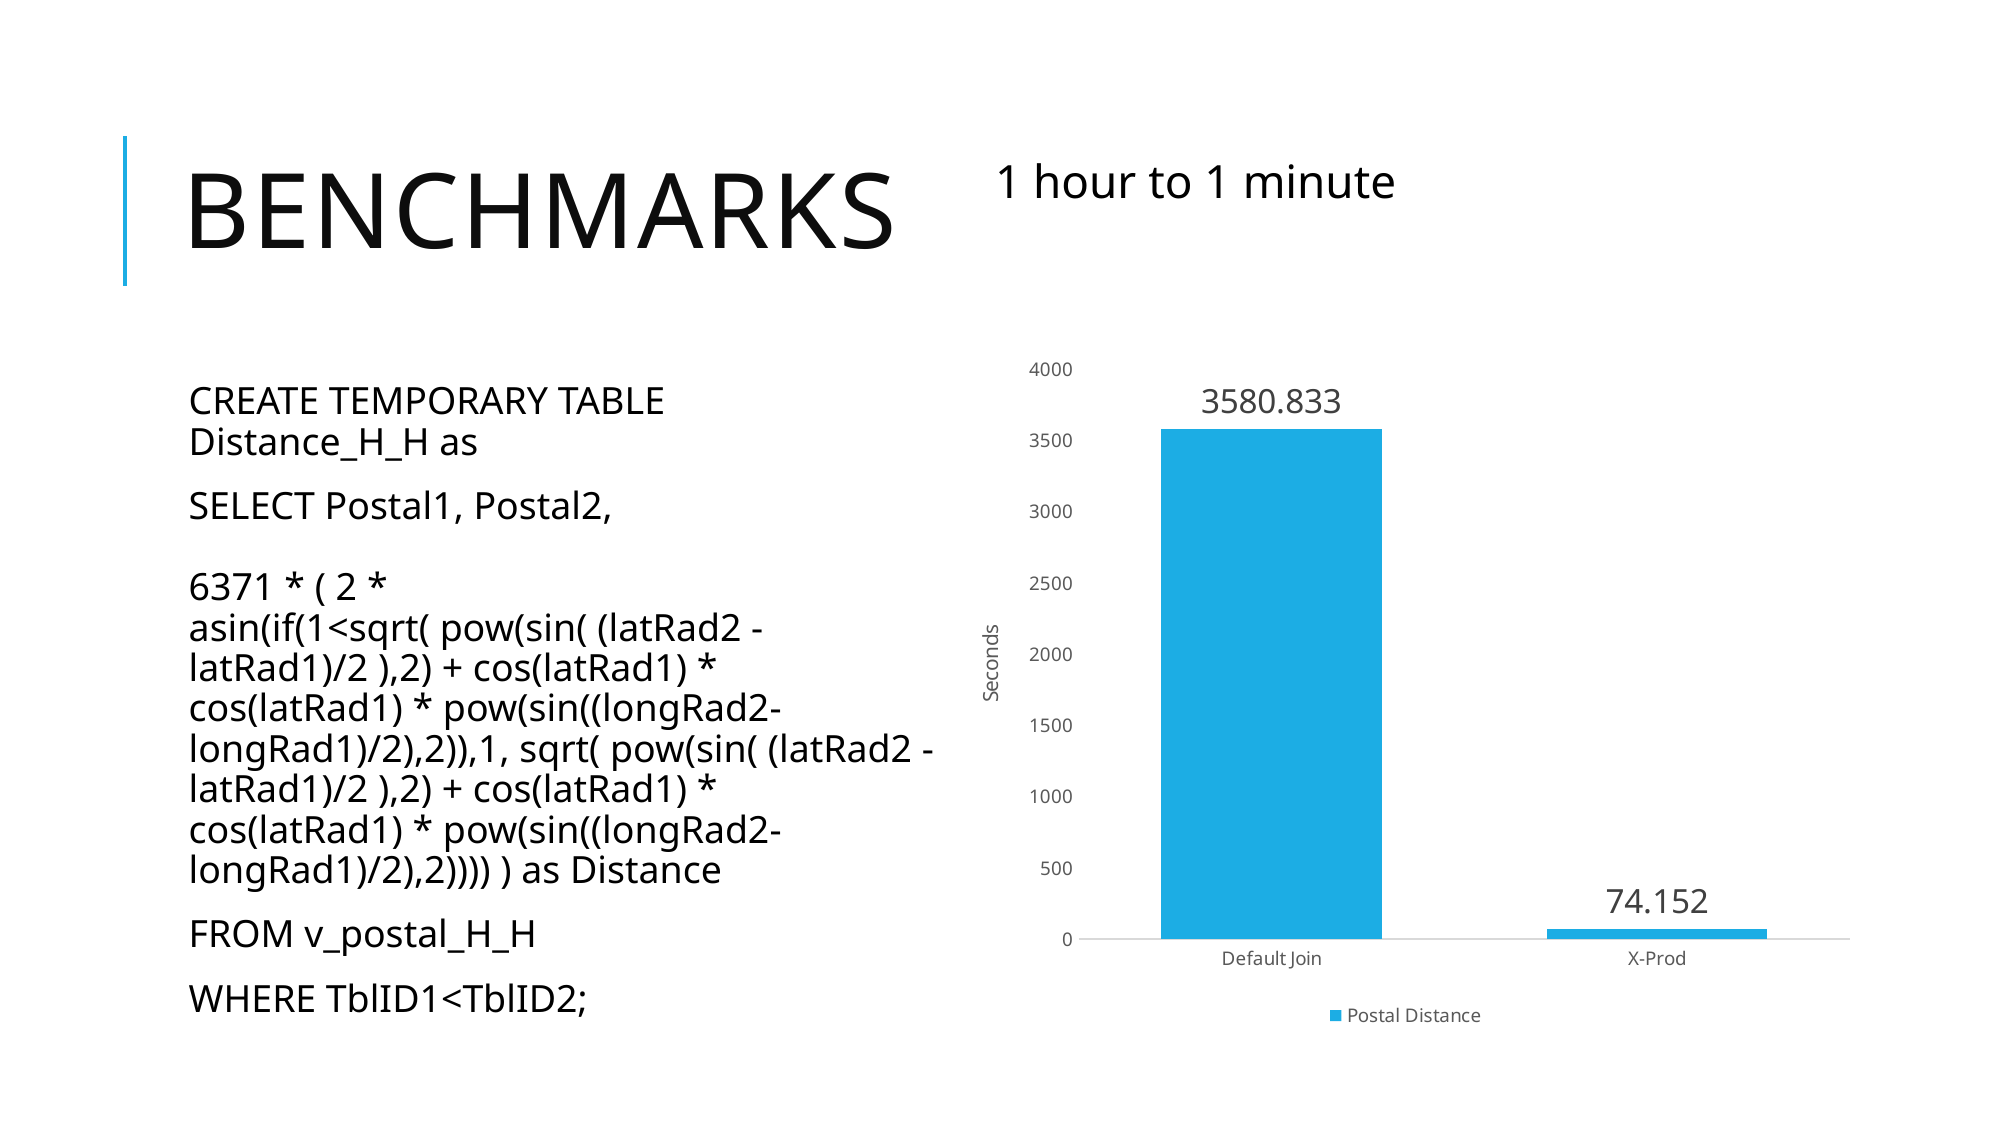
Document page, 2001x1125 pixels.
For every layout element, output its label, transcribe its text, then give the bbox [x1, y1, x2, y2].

list CREATE TEMPORARY TABLE Distance_H_H as SELECT Postal1, Postal2, 6371 * ( 2 * asin(if(1<sqrt( pow(sin( (latRad2 - latRad1)/2 ),2) + cos(latRad1) * cos(latRad1) * pow(sin((longRad2-longRad1)/2),2)),1, sqrt( pow(sin( (latRad2 - latRad1)/2 ),2) + cos(latRad1) * cos(latRad1) * pow(sin((longRad2-longRad1)/2),2)))) ) as Distance FROM v_postal_H_H WHERE TblID1<TblID2; [168, 375, 937, 1035]
title BENCHMARKS [168, 96, 1763, 342]
text_box 1 hour to 1 minute [965, 151, 1709, 286]
chart [943, 341, 1869, 1036]
